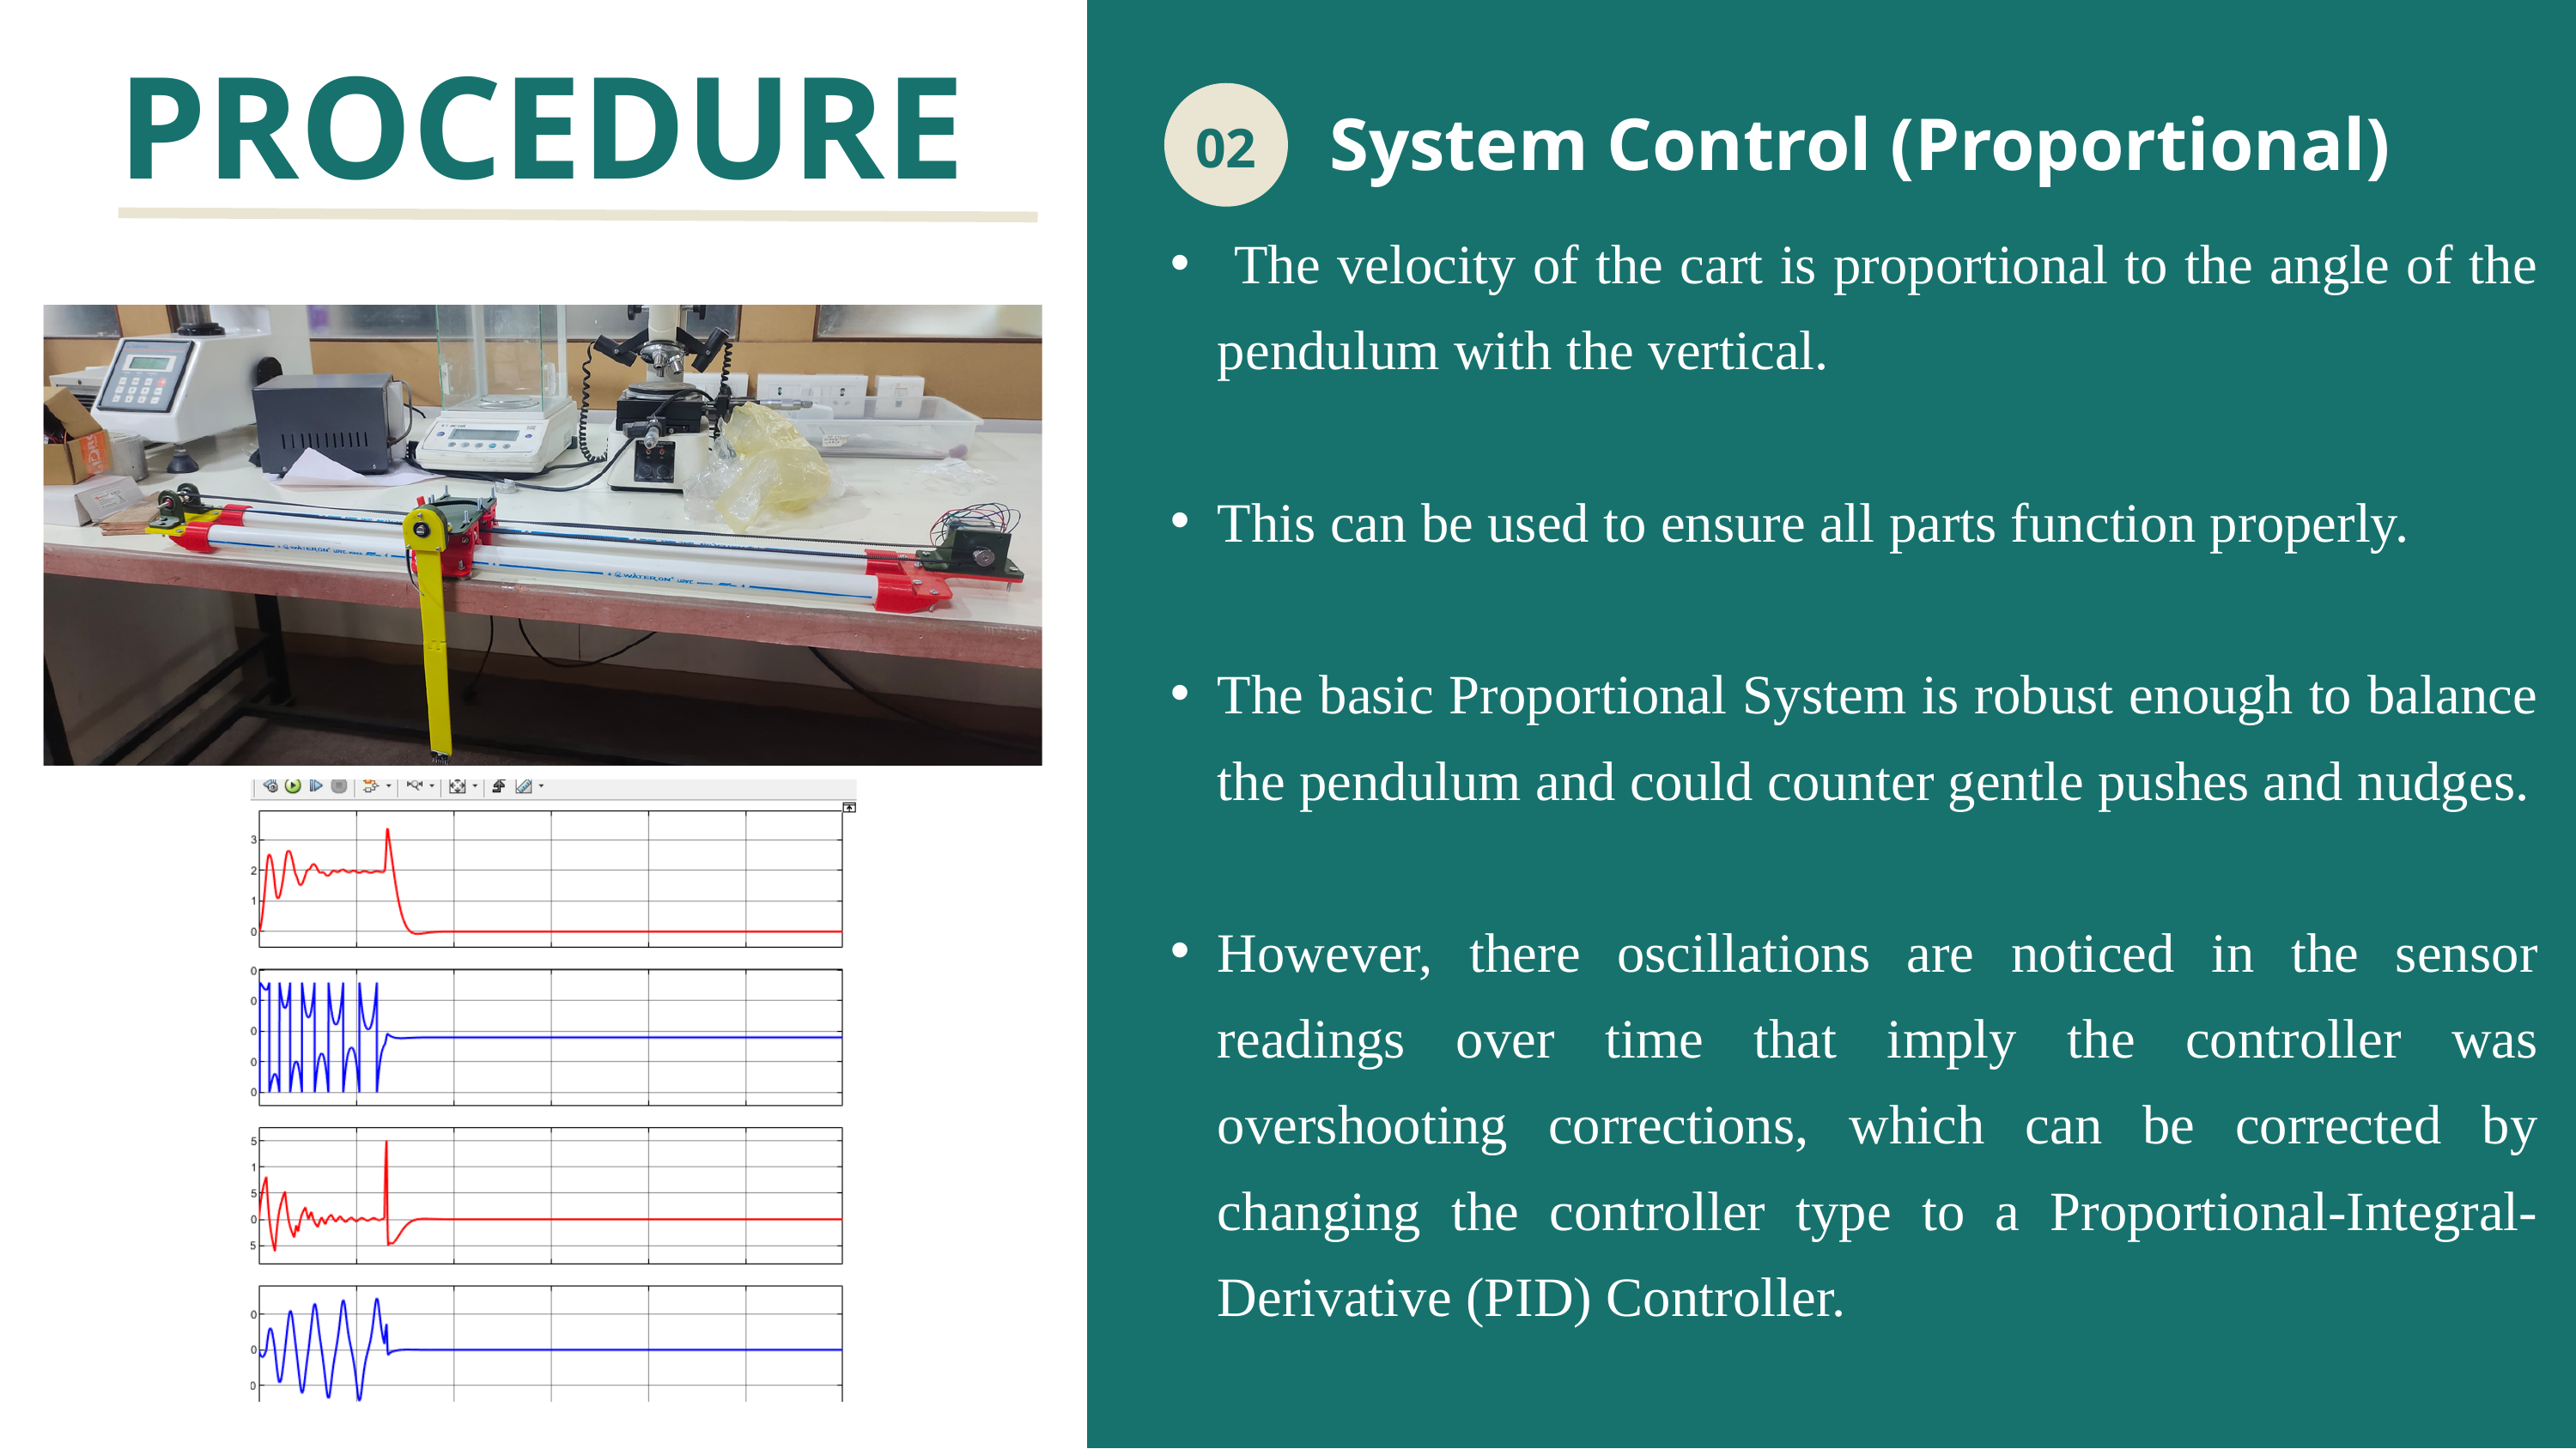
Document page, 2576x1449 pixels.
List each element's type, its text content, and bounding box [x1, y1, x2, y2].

text_box PROCEDURE [118, 58, 1079, 208]
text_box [43, 305, 1042, 766]
text_box [250, 779, 857, 1402]
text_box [1163, 82, 1289, 207]
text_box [1086, 0, 2576, 1449]
